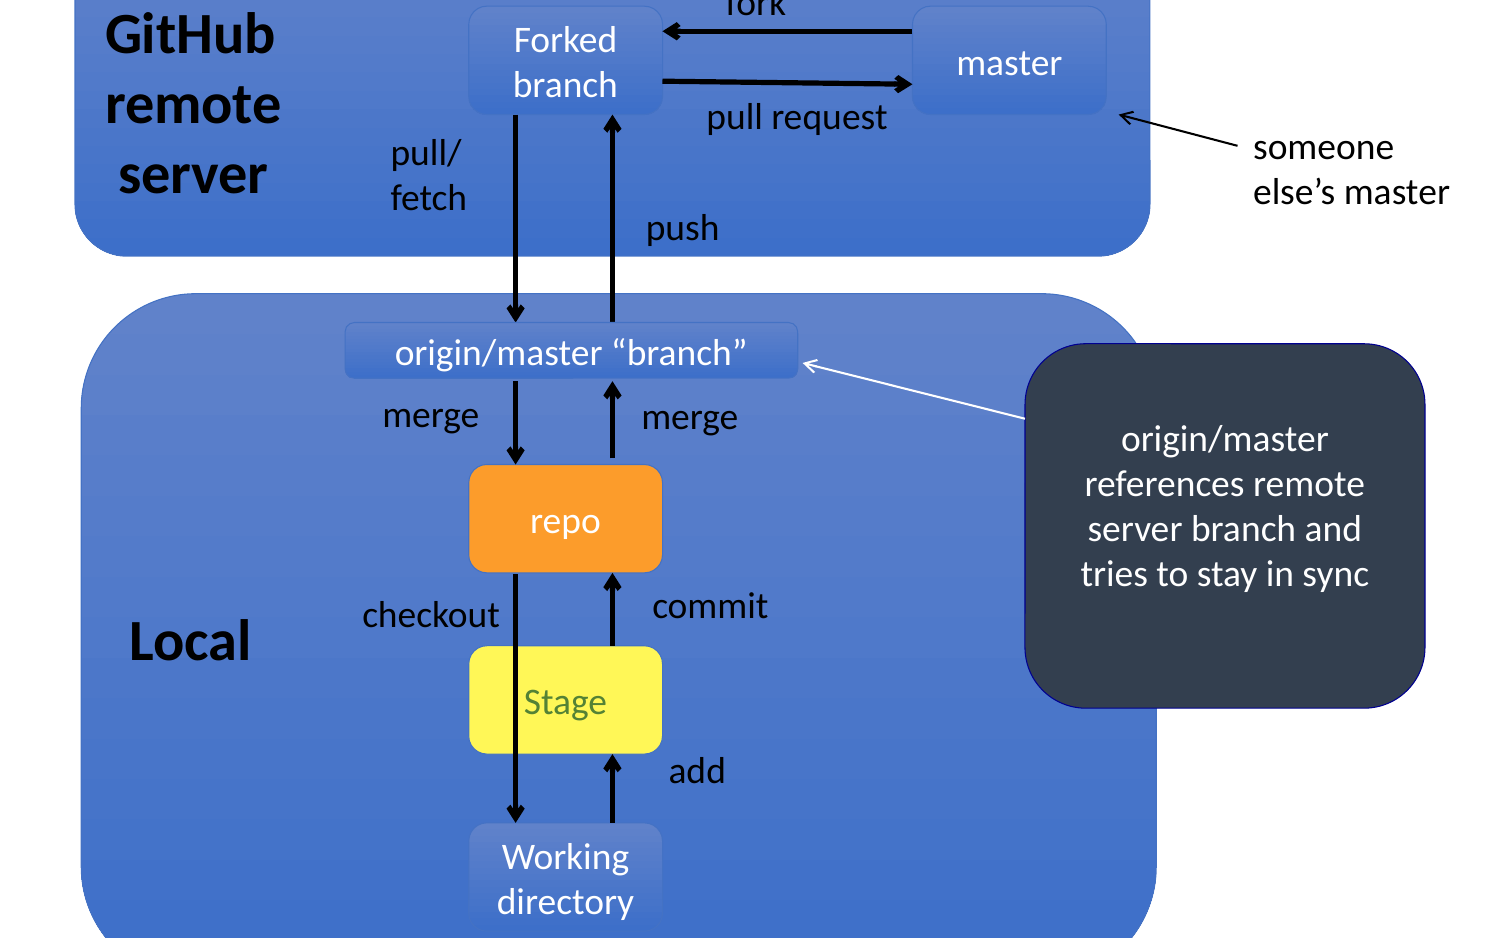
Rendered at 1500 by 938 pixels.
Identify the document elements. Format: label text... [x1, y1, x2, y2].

text_box merge [367, 383, 495, 443]
text_box push [631, 195, 735, 256]
text_box Local [80, 293, 1157, 938]
text_box repo [468, 463, 664, 574]
text_box commit [637, 573, 784, 634]
text_box pull/ fetch [375, 120, 482, 316]
text_box Forked branch [468, 5, 664, 116]
text_box checkout [347, 582, 515, 643]
text_box GitHub remote server [74, 0, 710, 257]
text_box master [911, 5, 1107, 116]
text_box origin/master references remote server branch and tries to stay in sync [1024, 343, 1426, 709]
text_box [802, 362, 1025, 419]
text_box pull request [691, 85, 903, 145]
text_box Working directory [468, 822, 664, 932]
text_box Stage [518, 645, 664, 755]
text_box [1118, 114, 1238, 146]
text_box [662, 81, 913, 85]
text_box Stage [468, 645, 513, 755]
text_box GitHub remote server [615, 0, 1151, 257]
text_box merge [626, 384, 754, 444]
text_box someone else’s master [1238, 114, 1466, 220]
text_box add [653, 738, 742, 799]
text_box origin/master “branch” [344, 321, 799, 379]
text_box push [637, 379, 742, 383]
text_box fork [710, 0, 802, 31]
